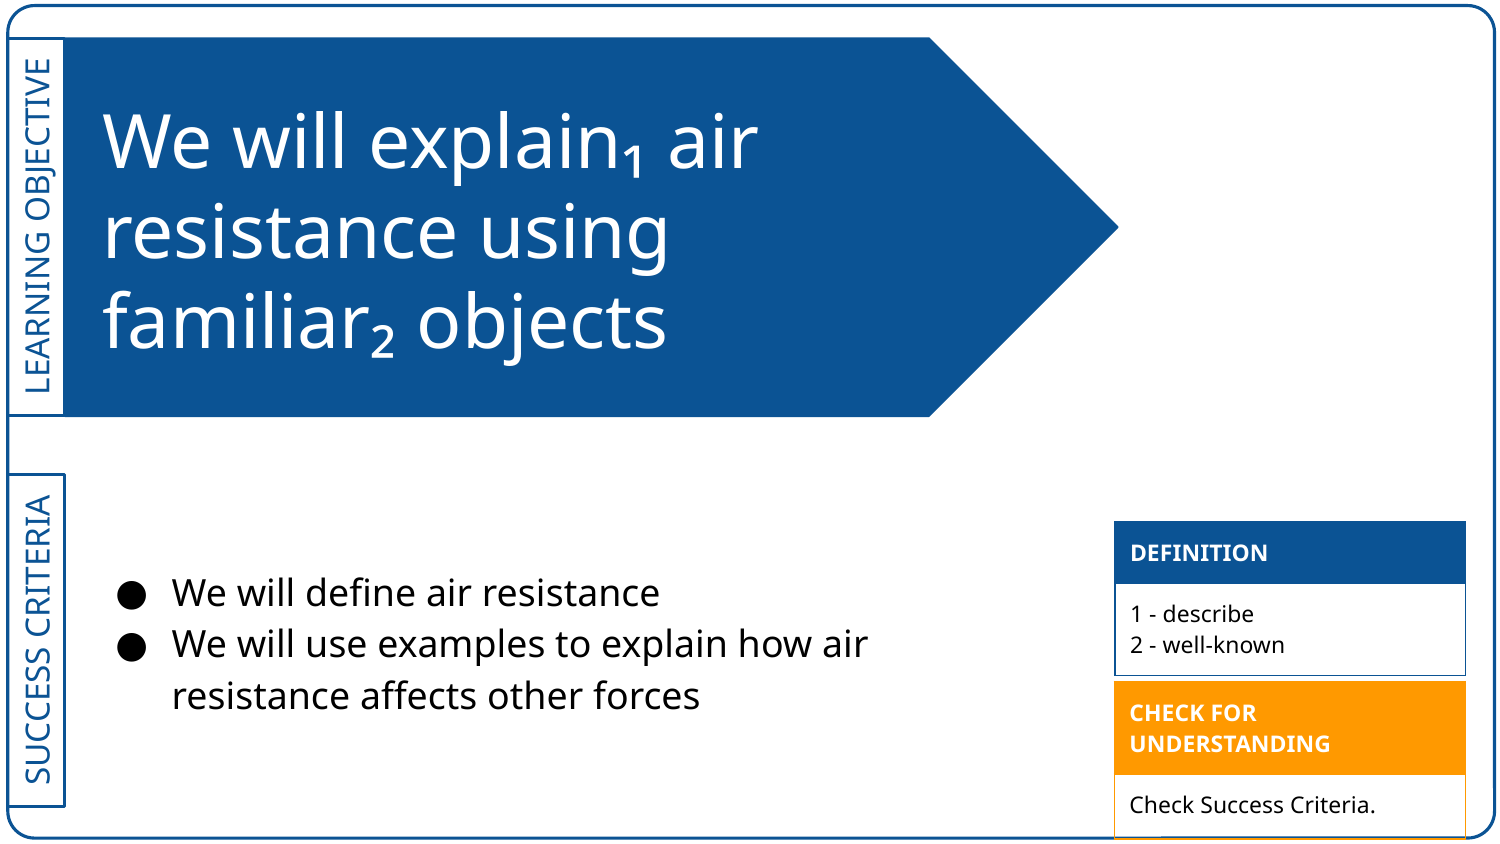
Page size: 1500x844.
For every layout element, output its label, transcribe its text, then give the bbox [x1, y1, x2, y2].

table_cell 1 - describe 2 - well-known [1116, 584, 1465, 675]
list We will define air resistance We will use examples to explain how air resistance affects other forces [81, 474, 935, 805]
table_cell Check Success Criteria. [1115, 775, 1465, 838]
title We will explain₁ air resistance using familiar₂ objects [87, 78, 940, 380]
table_header CHECK FOR UNDERSTANDING [1115, 682, 1465, 773]
table_header DEFINITION [1116, 523, 1465, 583]
